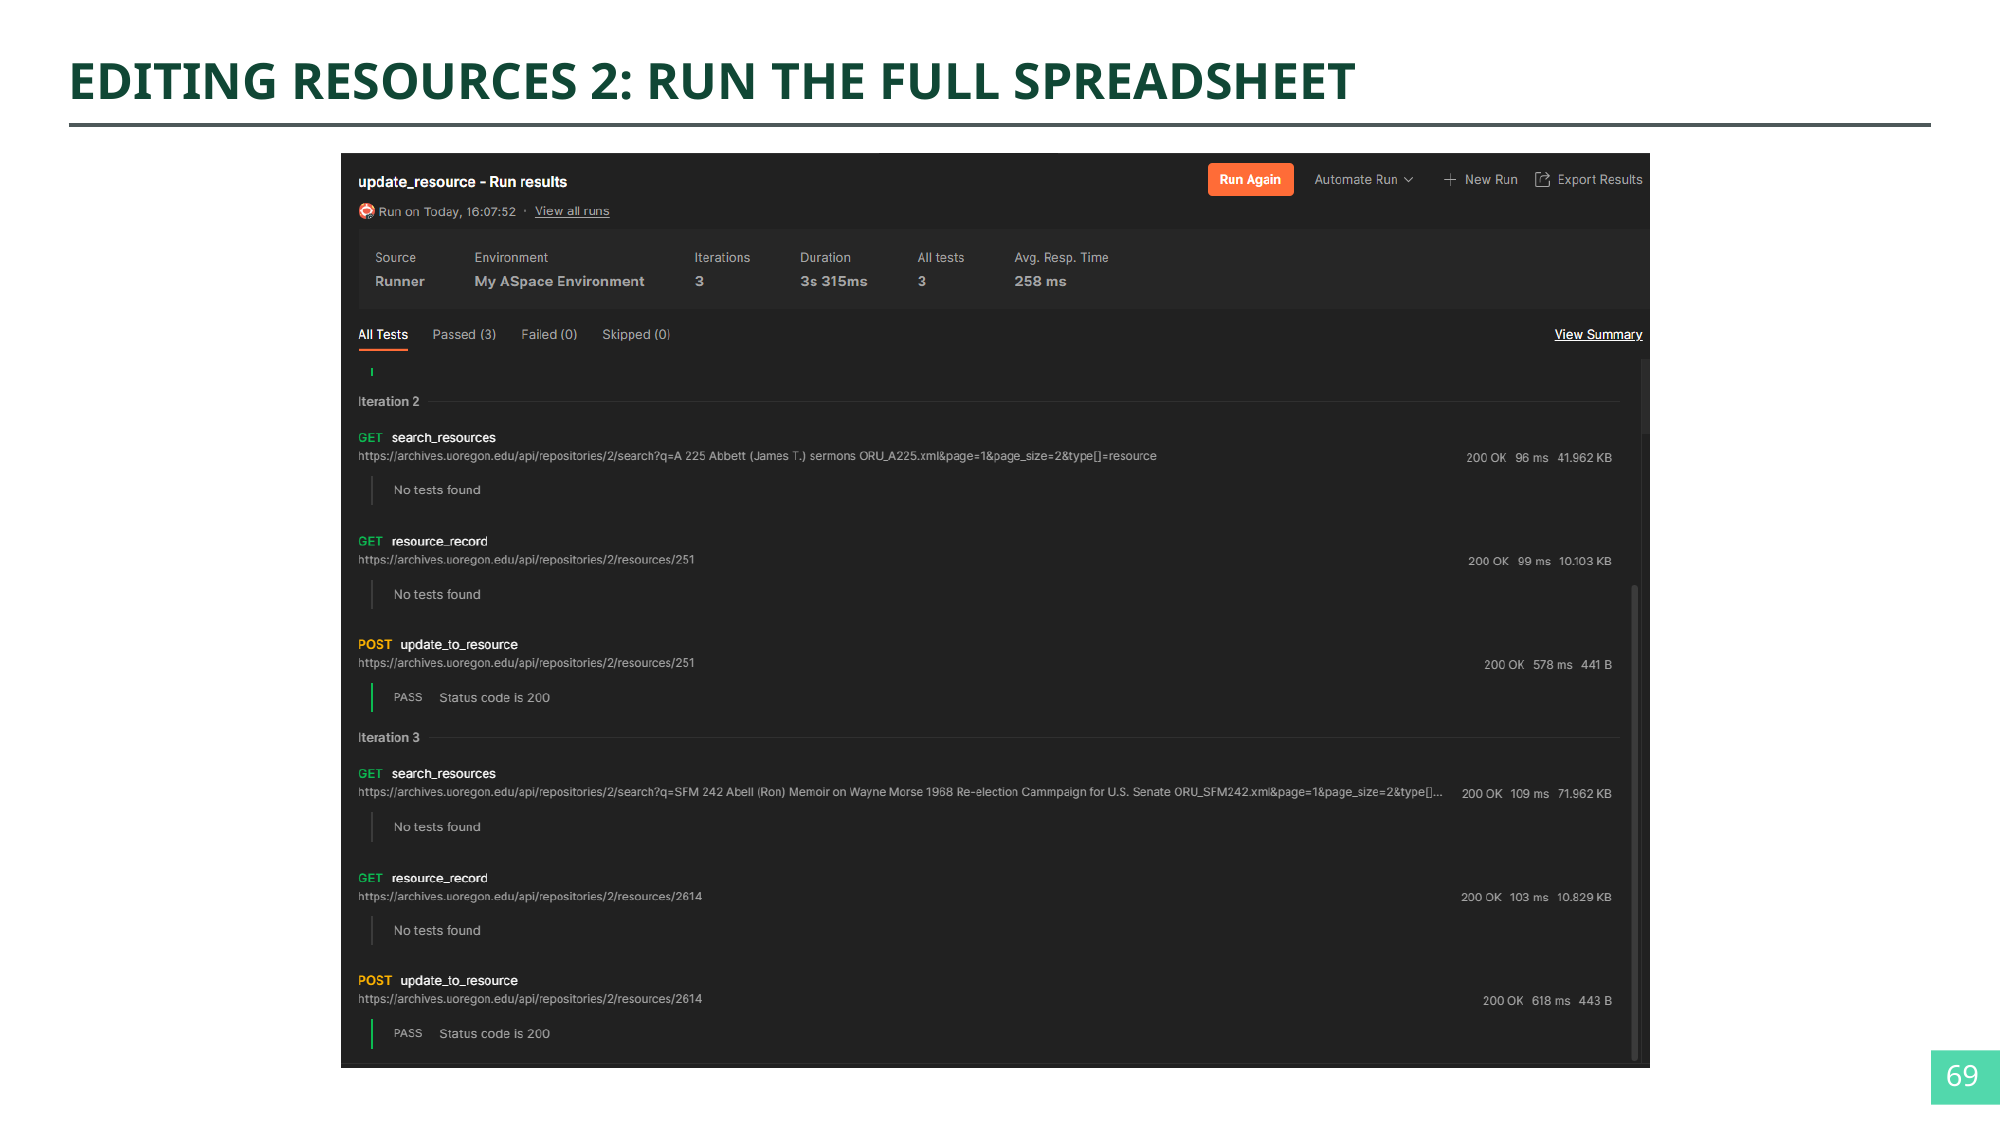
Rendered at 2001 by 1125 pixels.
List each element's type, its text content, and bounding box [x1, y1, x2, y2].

title EDITING RESOURCES 2: RUN THE FULL SPREADSHEET [53, 49, 1936, 145]
picture [341, 153, 1650, 1068]
